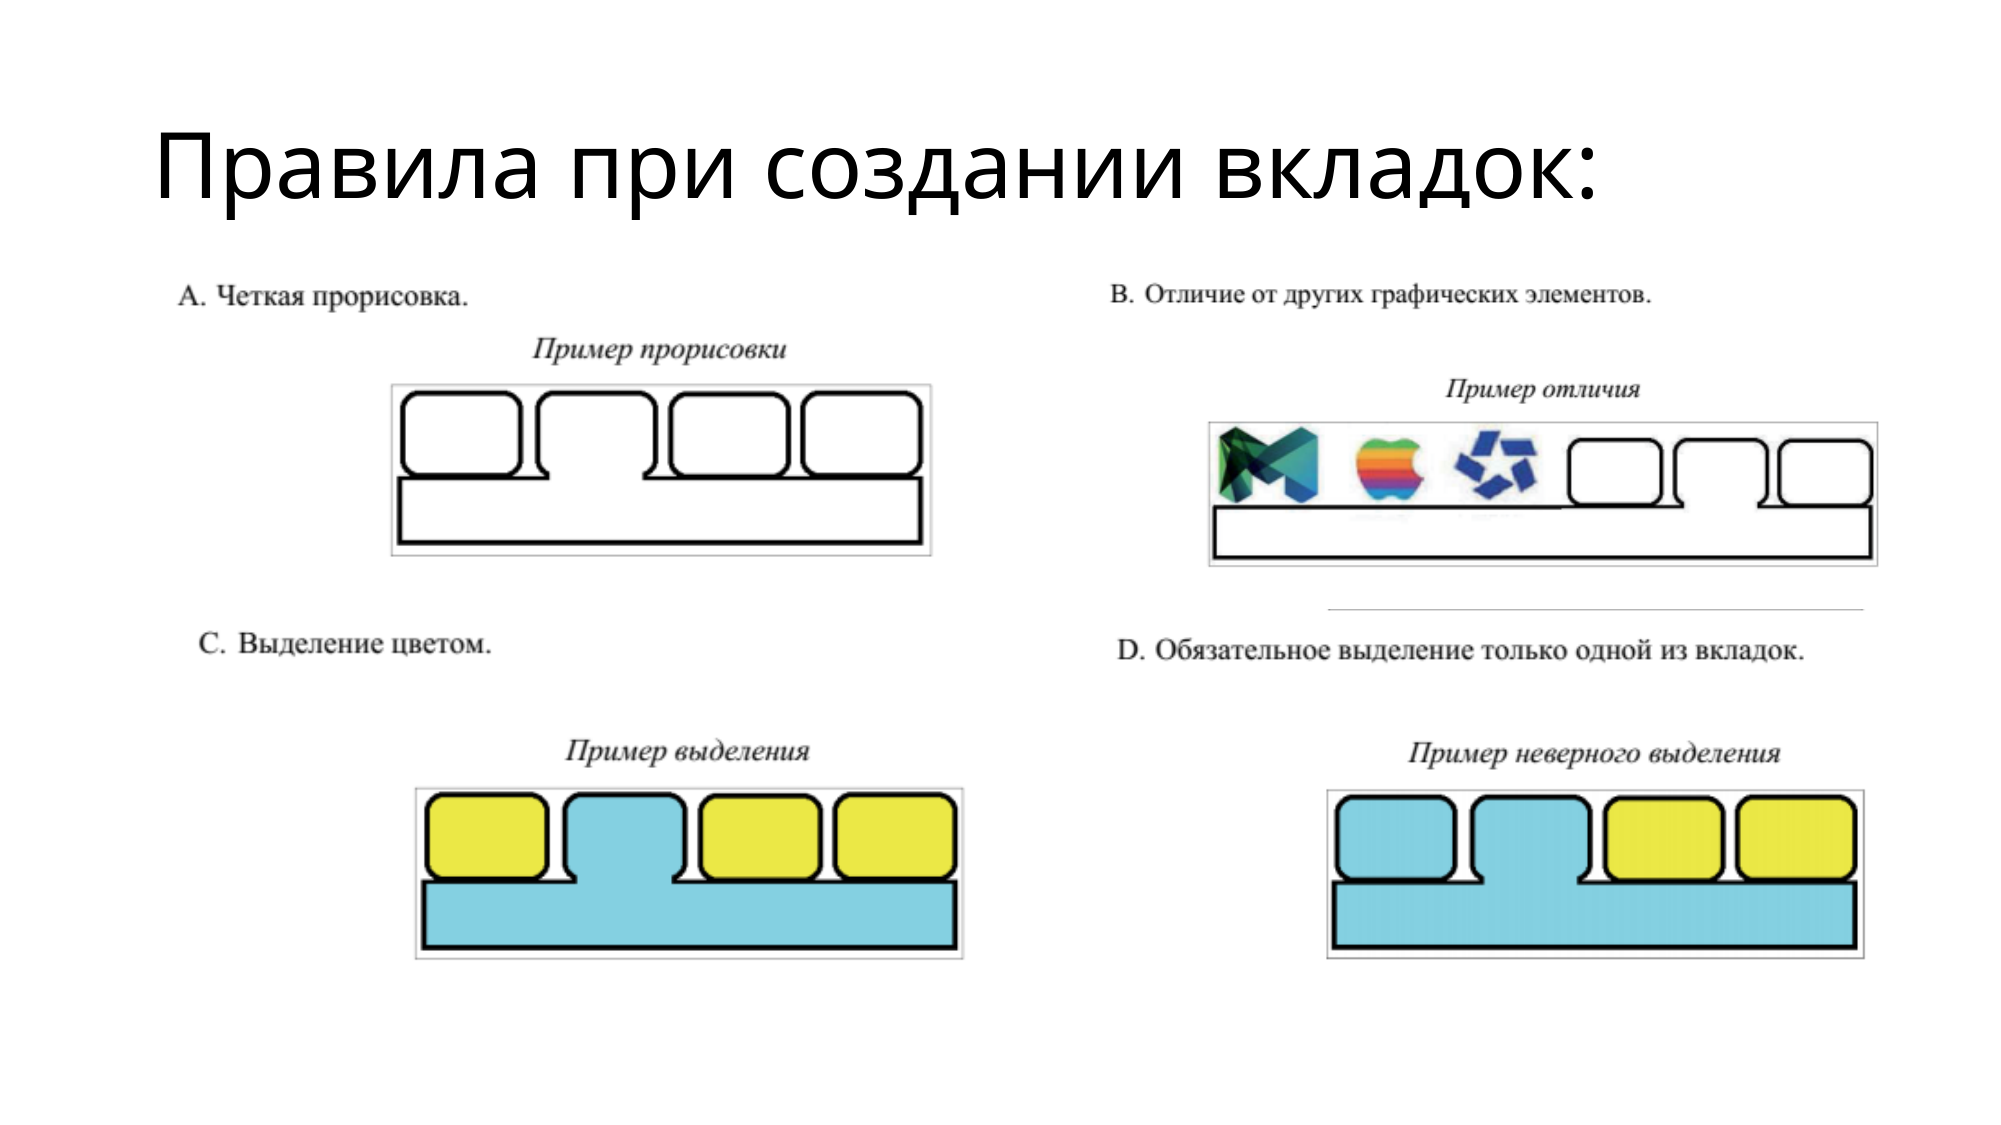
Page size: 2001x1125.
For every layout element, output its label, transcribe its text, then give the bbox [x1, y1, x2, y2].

title Правила при создании вкладок: [137, 59, 1863, 277]
picture [95, 208, 1926, 578]
picture [137, 609, 1957, 974]
